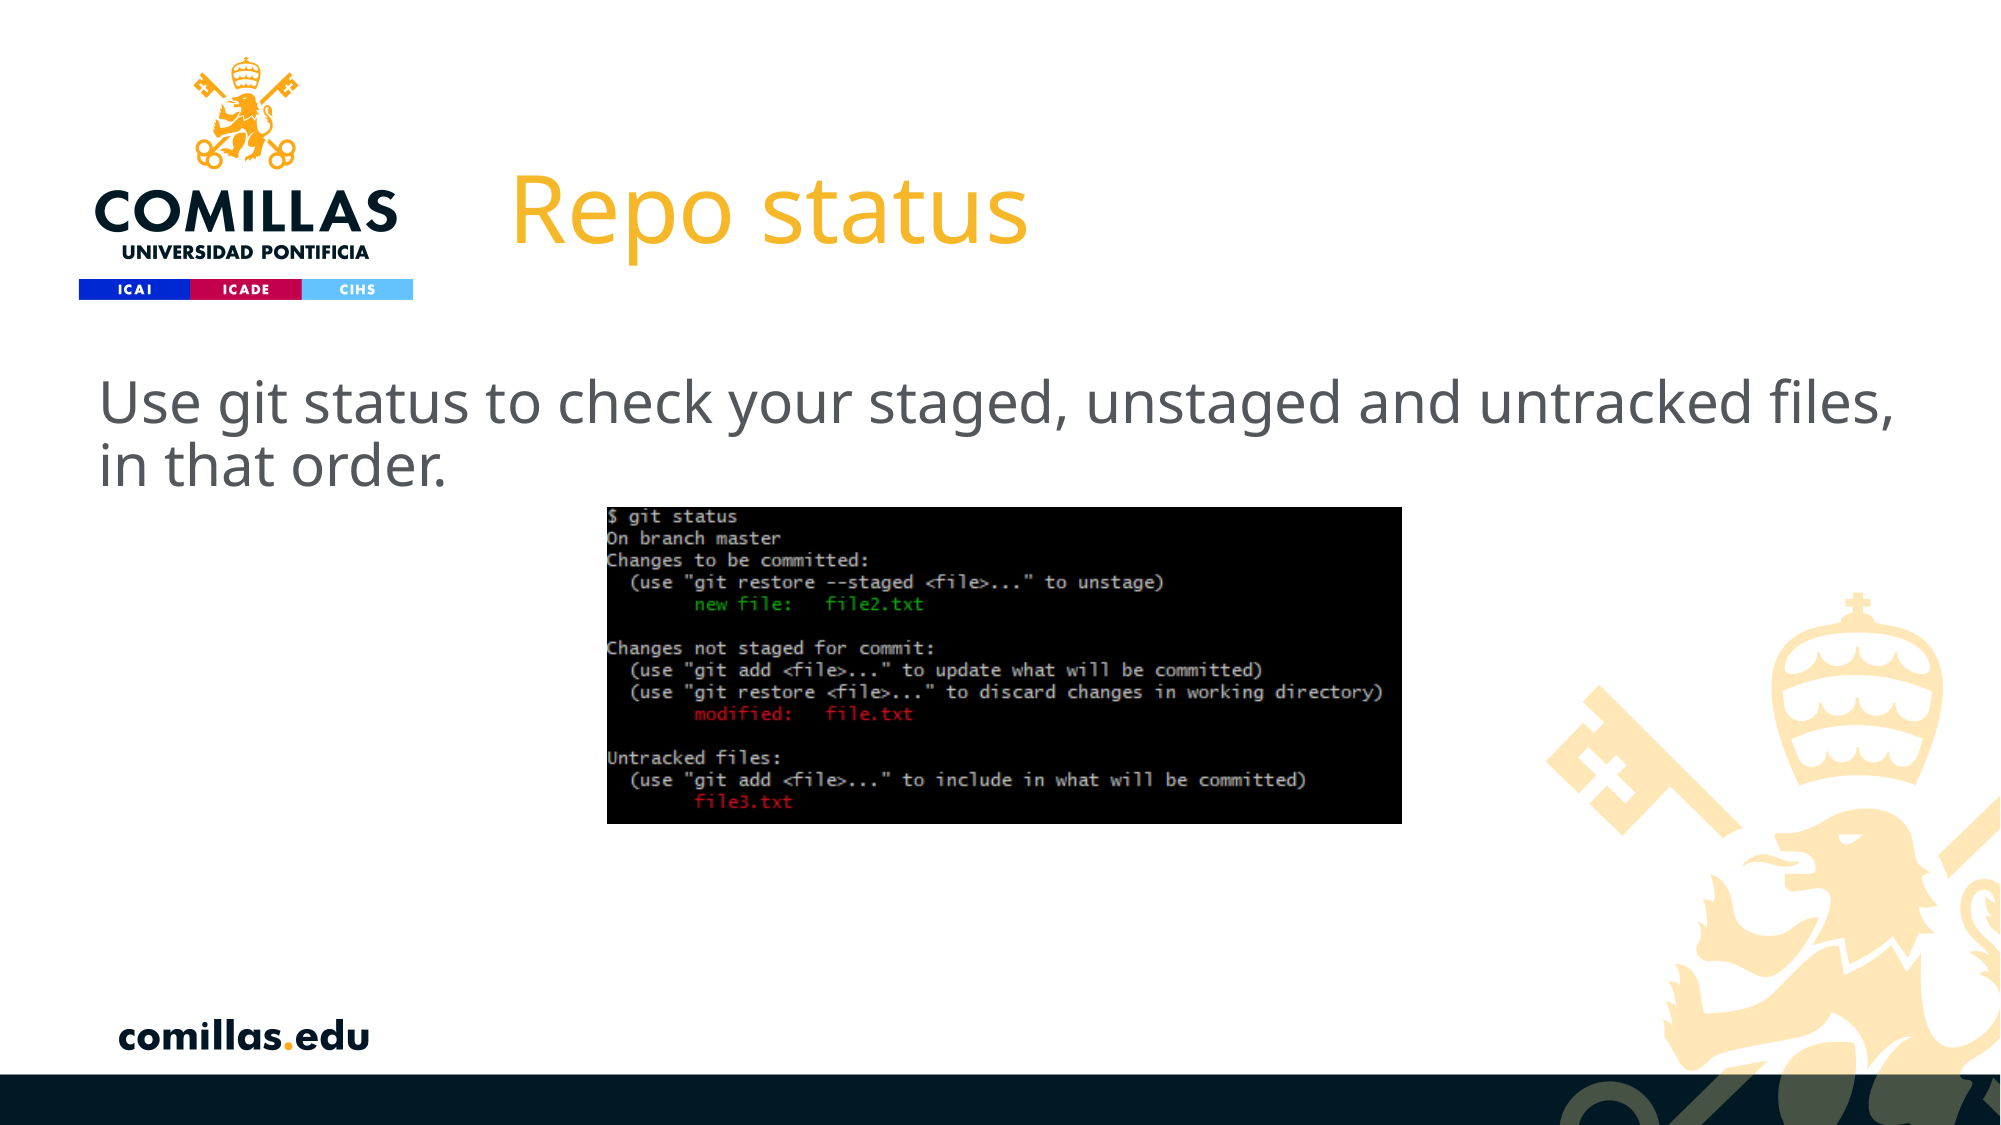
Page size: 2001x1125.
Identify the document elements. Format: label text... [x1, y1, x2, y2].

title Repo status [494, 52, 1942, 300]
picture [0, 0, 2001, 1125]
list Use git status to check your staged, unstaged and untracked files, in that order. [83, 366, 1926, 965]
